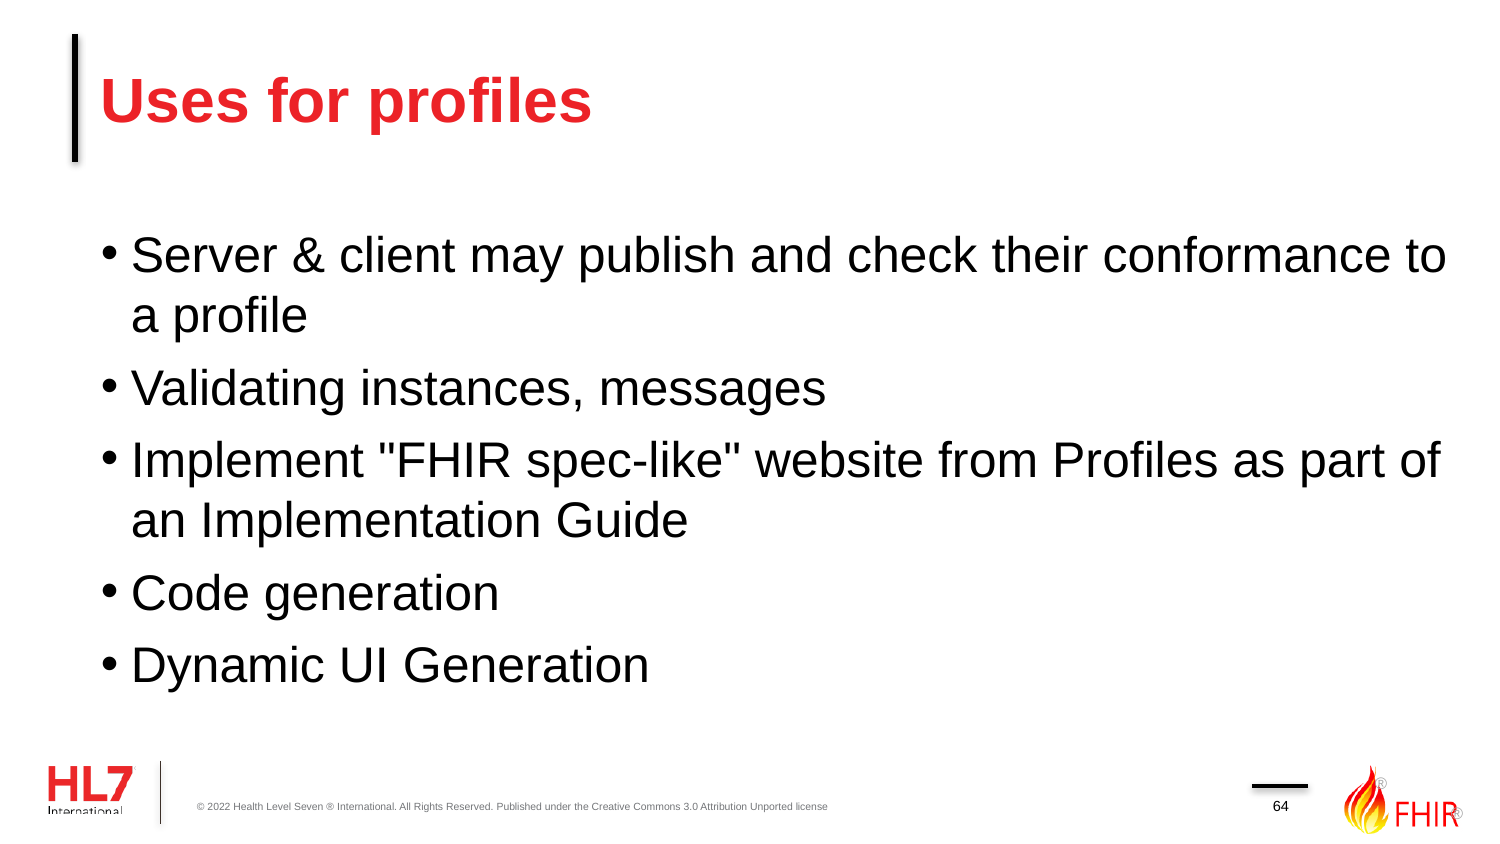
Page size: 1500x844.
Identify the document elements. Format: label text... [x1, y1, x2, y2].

slide_number 64 [1258, 786, 1304, 814]
picture [1339, 760, 1463, 837]
list Server & client may publish and check their conformance to a profile Validating instances, messages Implement "FHIR spec-like" website from Profiles as part of an Implementation Guide Code generation Dynamic UI Generation [100, 222, 1451, 731]
footer © 2022 Health Level Seven ® International. All Rights Reserved. Published under the Creative Commons 3.0 Attribution Unported license [196, 786, 941, 813]
title Uses for profiles [100, 33, 1451, 163]
